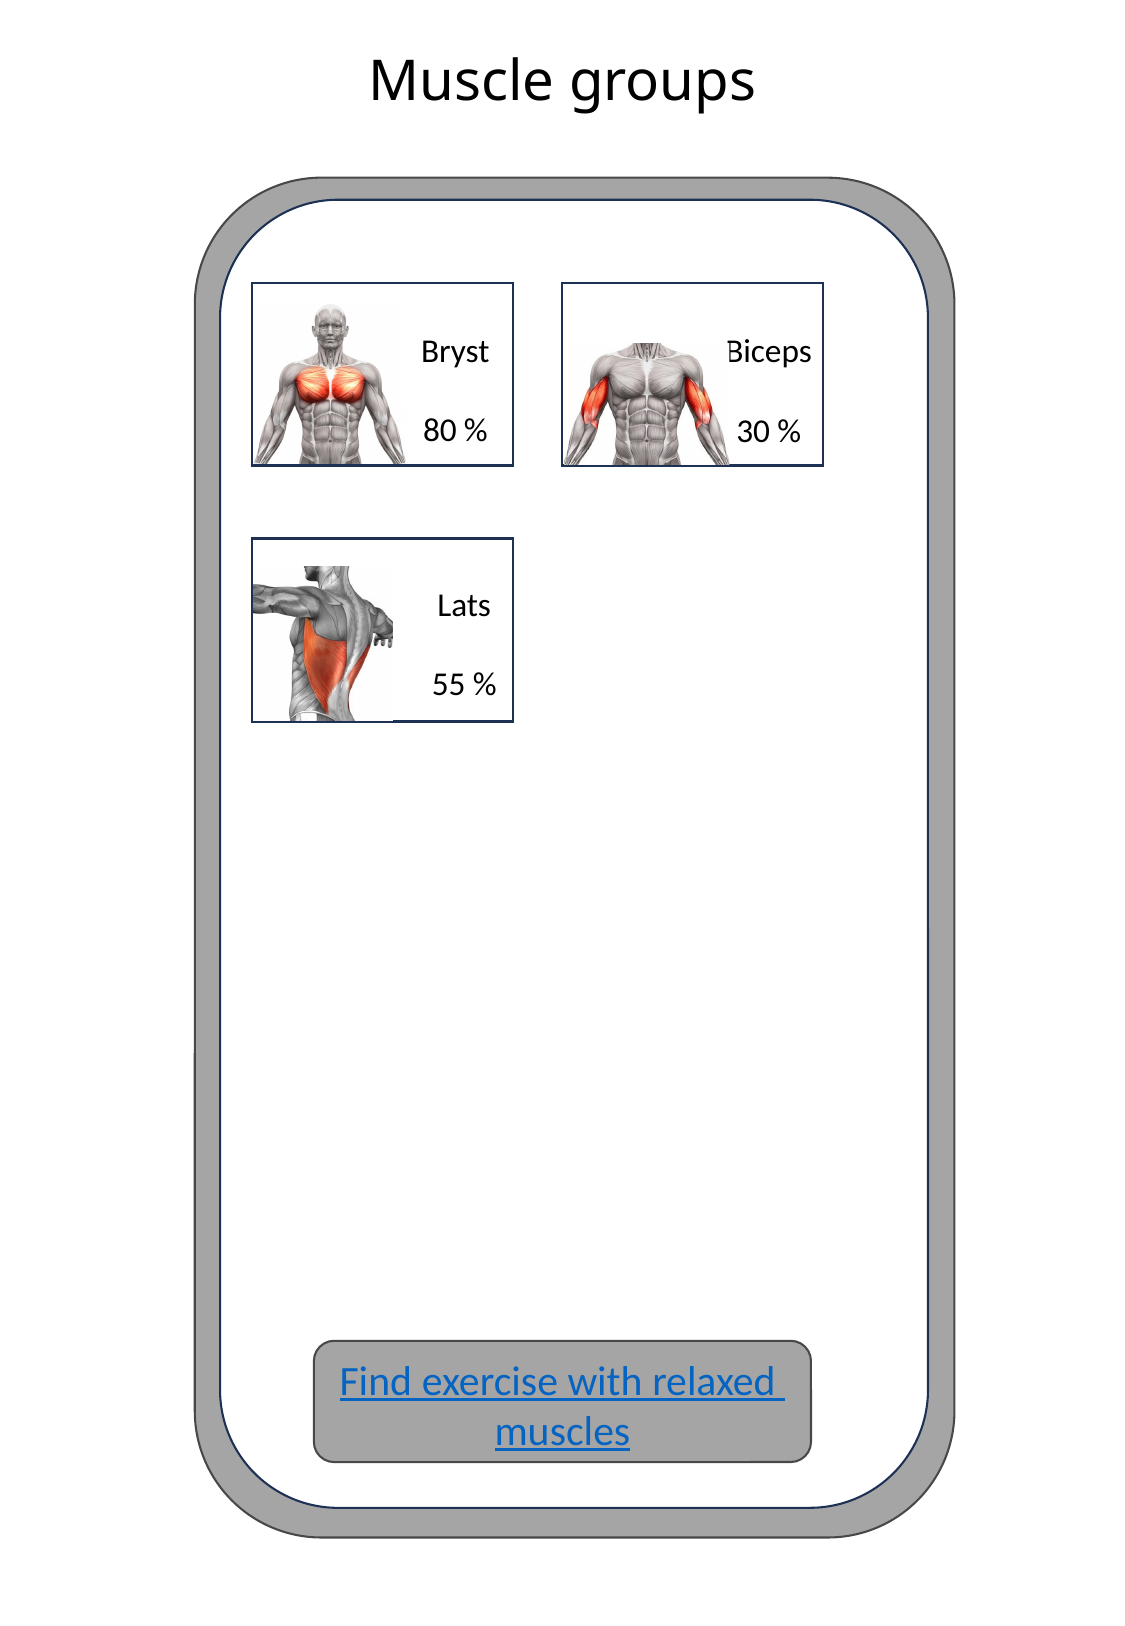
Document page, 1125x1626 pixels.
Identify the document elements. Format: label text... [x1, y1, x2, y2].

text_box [252, 538, 514, 722]
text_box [313, 1340, 811, 1463]
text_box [252, 282, 514, 466]
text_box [194, 177, 955, 1538]
title Muscle groups [111, 44, 1014, 121]
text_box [562, 282, 829, 466]
